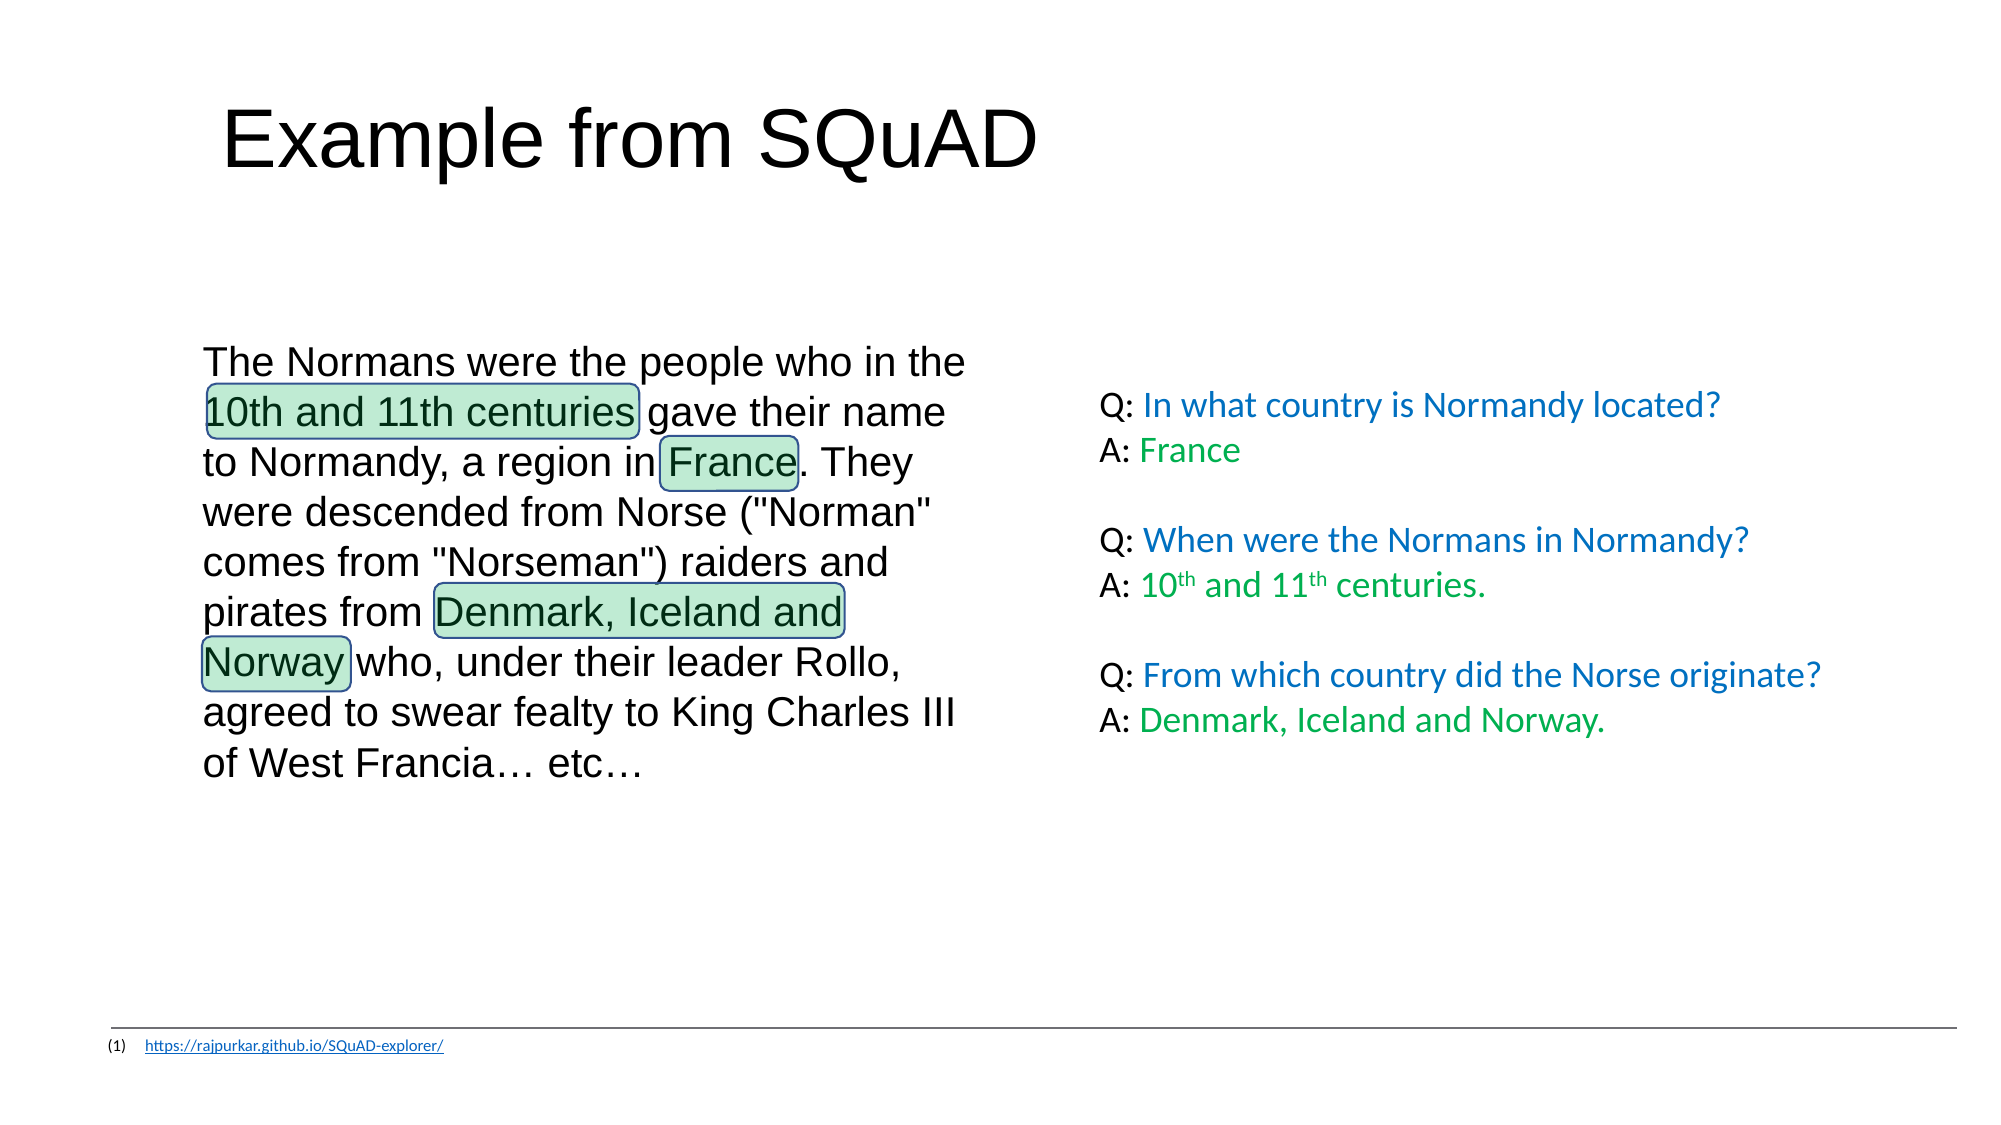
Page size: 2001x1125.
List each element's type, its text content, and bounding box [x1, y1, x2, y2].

text_box The Normans were the people who in the 10th and 11th centuries gave their name to Normandy, a region in France. They were descended from Norse ("Norman" comes from "Norseman") raiders and pirates from Denmark, Iceland and Norway who, under their leader Rollo, agreed to swear fealty to King Charles III of West Francia… etc… [187, 327, 1000, 793]
text_box https://rajpurkar.github.io/SQuAD-explorer/ [92, 1027, 1561, 1083]
text_box [205, 382, 641, 440]
text_box Example from SQuAD [206, 76, 1913, 192]
text_box Q: In what country is Normandy located? A: France Q: When were the Normans in Normandy? A: 10th and 11th centuries. Q: From which country did the Norse originate? A: Denmark, Iceland and Norway. [1084, 373, 1979, 748]
text_box [658, 434, 800, 492]
text_box [433, 581, 846, 639]
text_box [200, 635, 352, 693]
